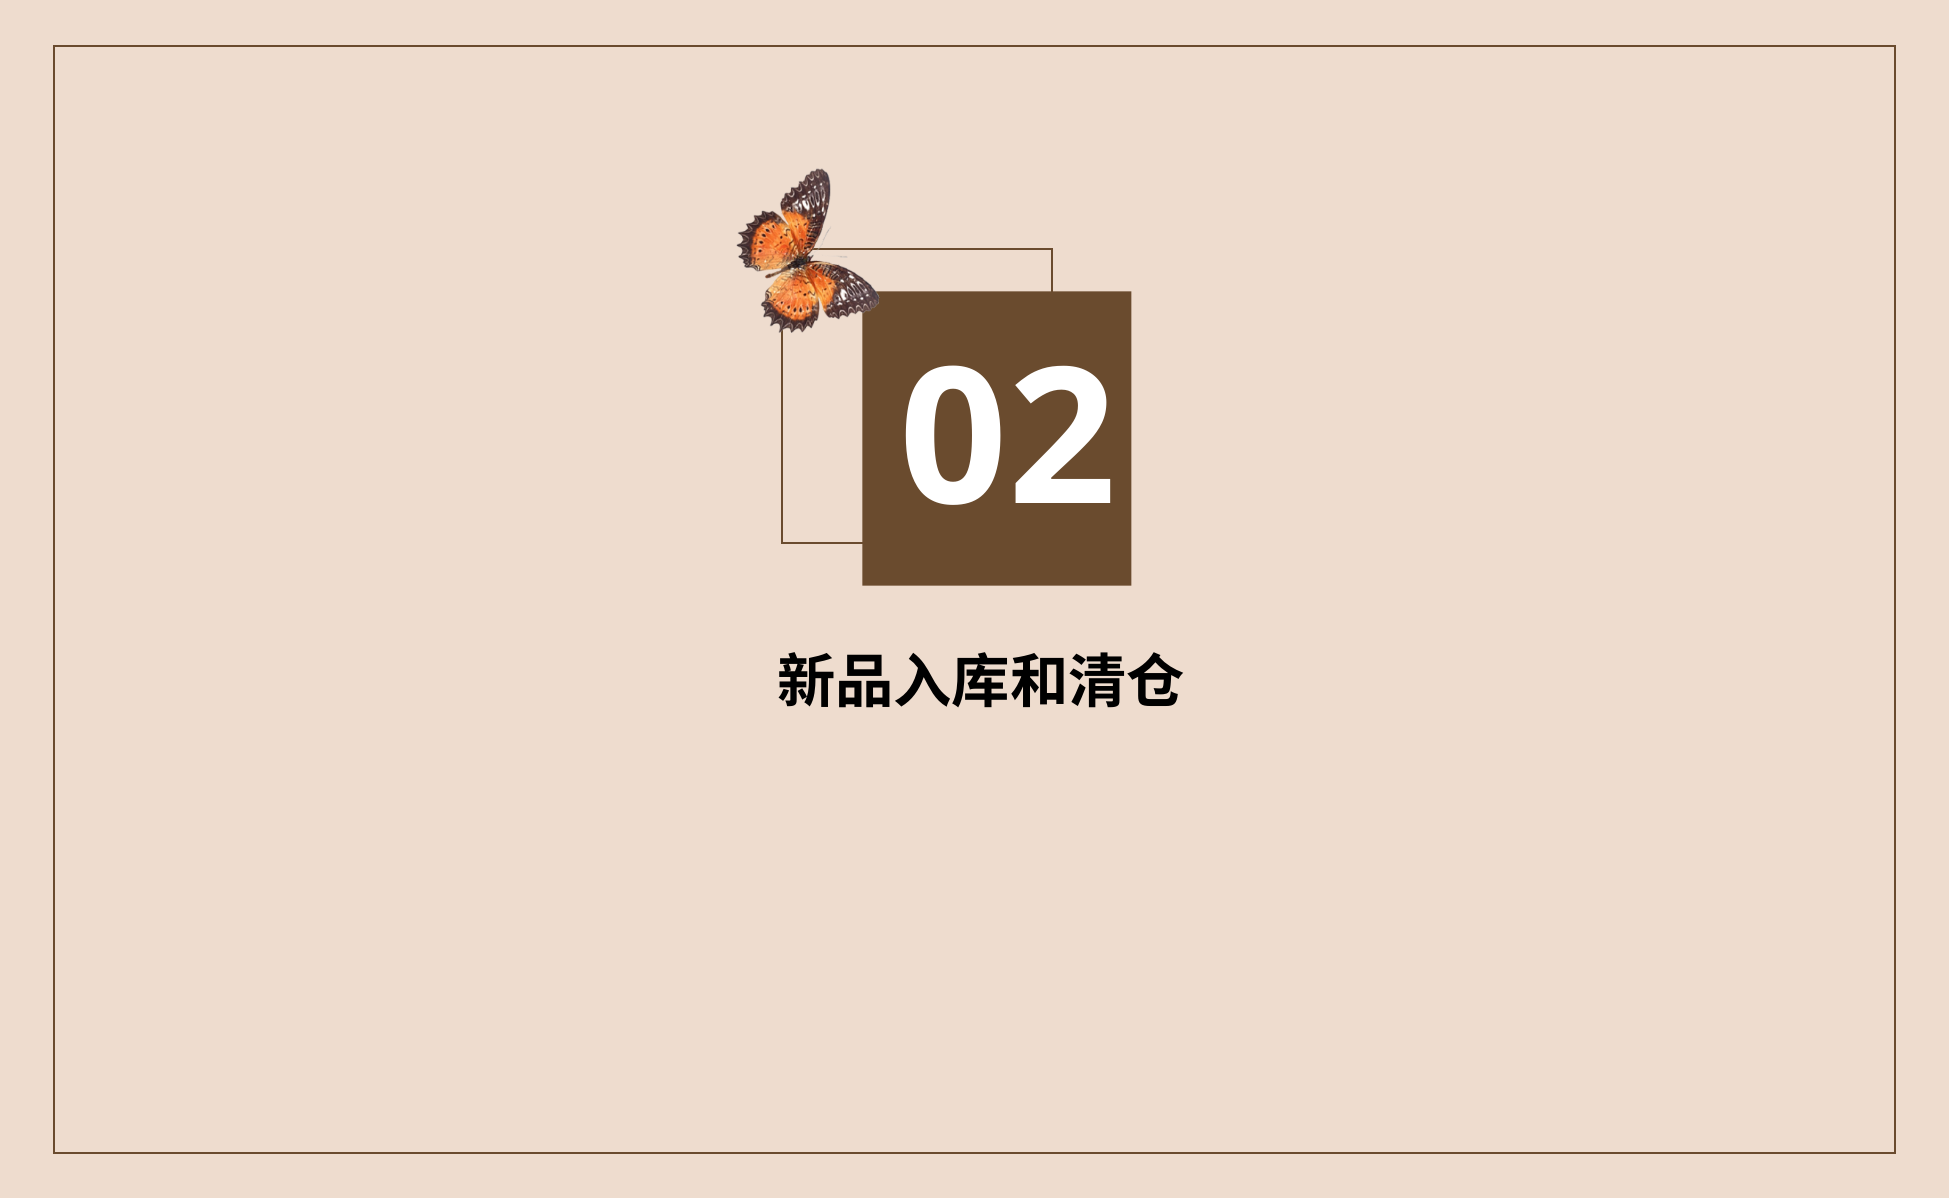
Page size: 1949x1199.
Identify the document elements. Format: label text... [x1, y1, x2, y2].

text_box [53, 45, 1896, 1154]
text_box 新品入库和清仓 [762, 636, 1245, 722]
text_box [1053, 290, 1132, 307]
text_box [861, 544, 1132, 587]
text_box 02 [885, 307, 1132, 549]
picture [733, 155, 888, 338]
text_box [888, 248, 1053, 307]
text_box [781, 338, 885, 544]
